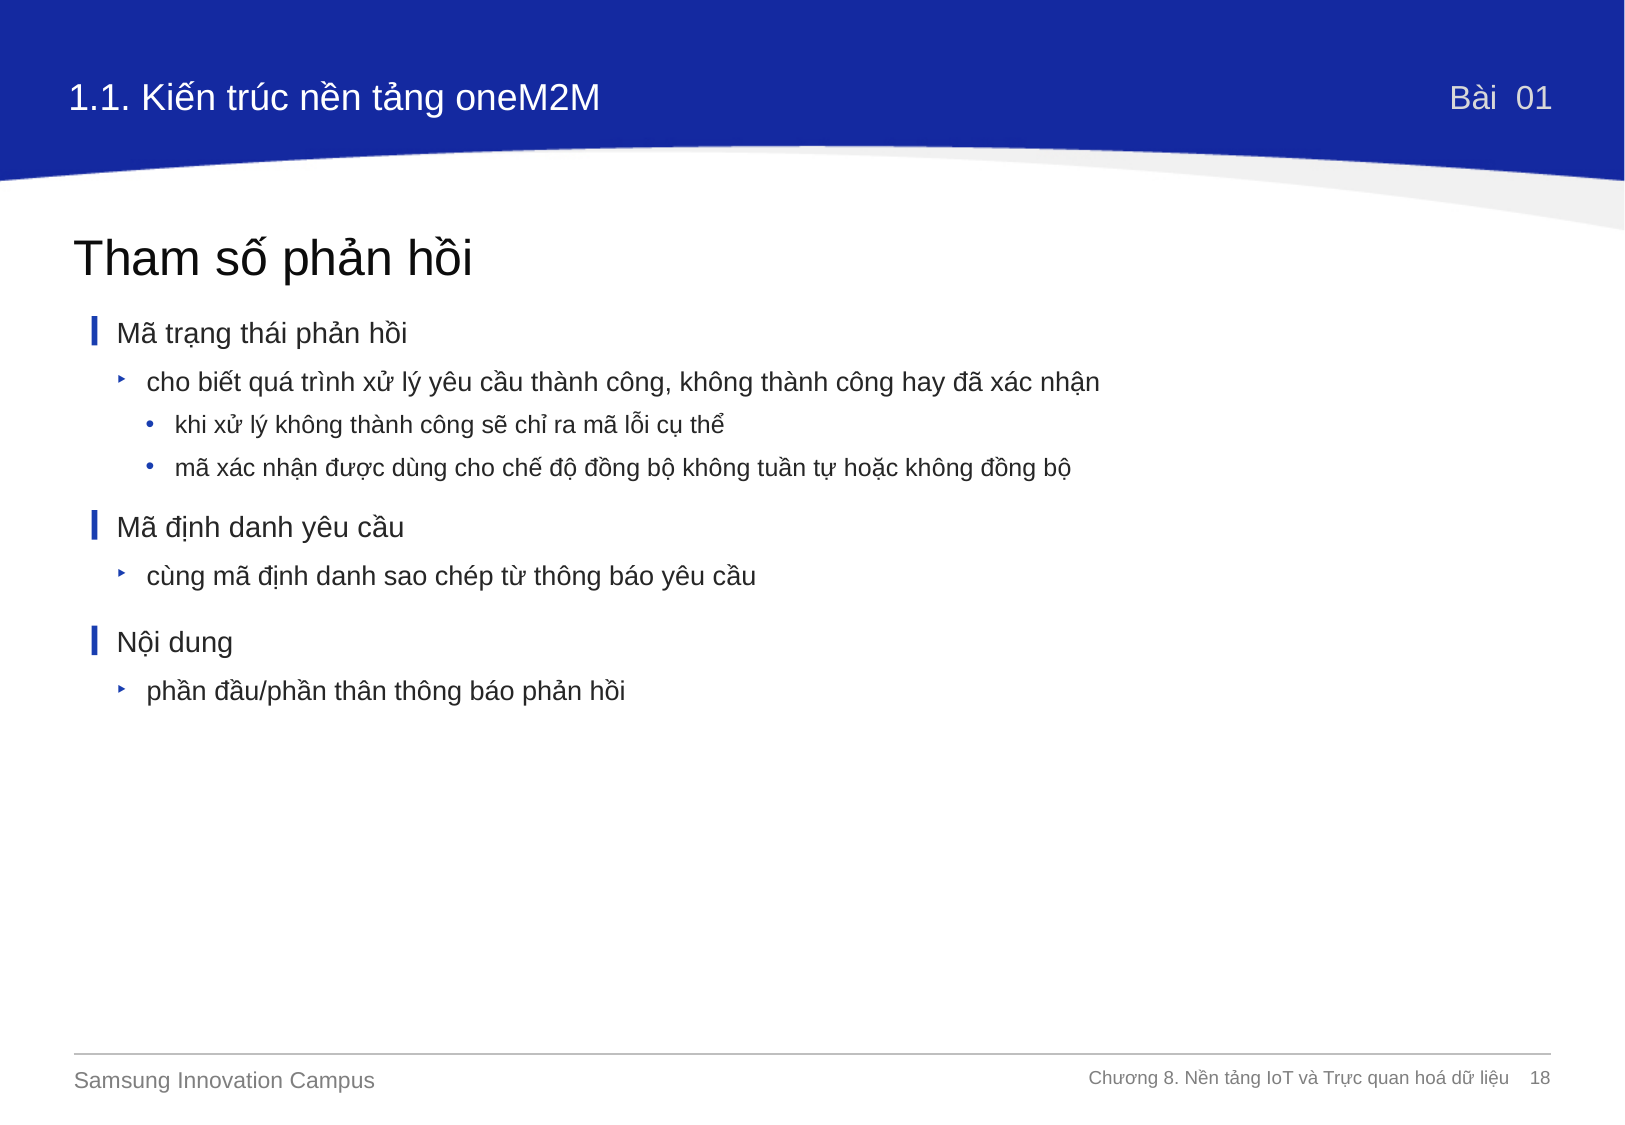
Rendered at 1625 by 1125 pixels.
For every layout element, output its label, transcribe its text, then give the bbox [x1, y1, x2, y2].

text_box Tham số phản hồi [73, 225, 1551, 286]
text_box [91, 623, 1533, 719]
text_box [91, 313, 1533, 350]
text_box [67, 73, 1554, 120]
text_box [91, 508, 1533, 604]
text_box cho biết quá trình xử lý yêu cầu thành công, không thành công hay đã xác nhận khi xử lý không thành công sẽ chỉ ra mã lỗi cụ thể mã xác nhận được dùng cho chế độ đồng bộ không tuần tự hoặc không đồng bộ [116, 357, 1533, 494]
picture [0, 0, 1625, 1125]
